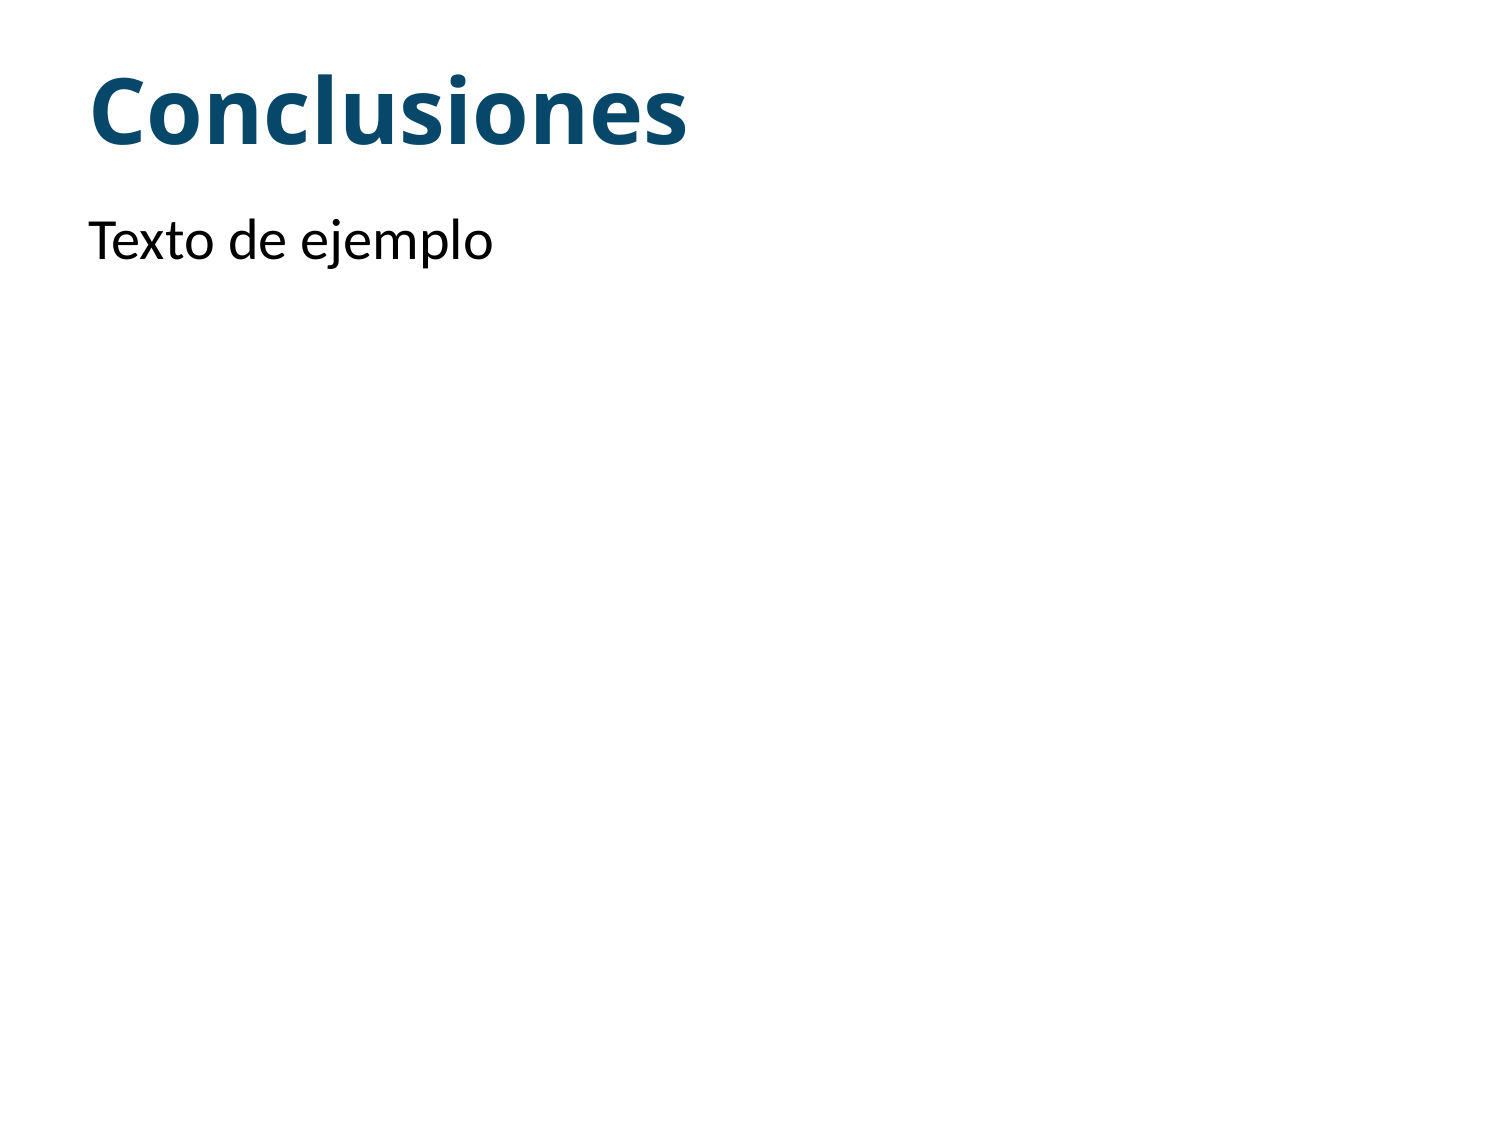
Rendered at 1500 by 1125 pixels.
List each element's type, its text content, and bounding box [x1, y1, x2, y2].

list Texto de ejemplo [0, 201, 1500, 1014]
text_box Conclusiones [0, 0, 1310, 202]
